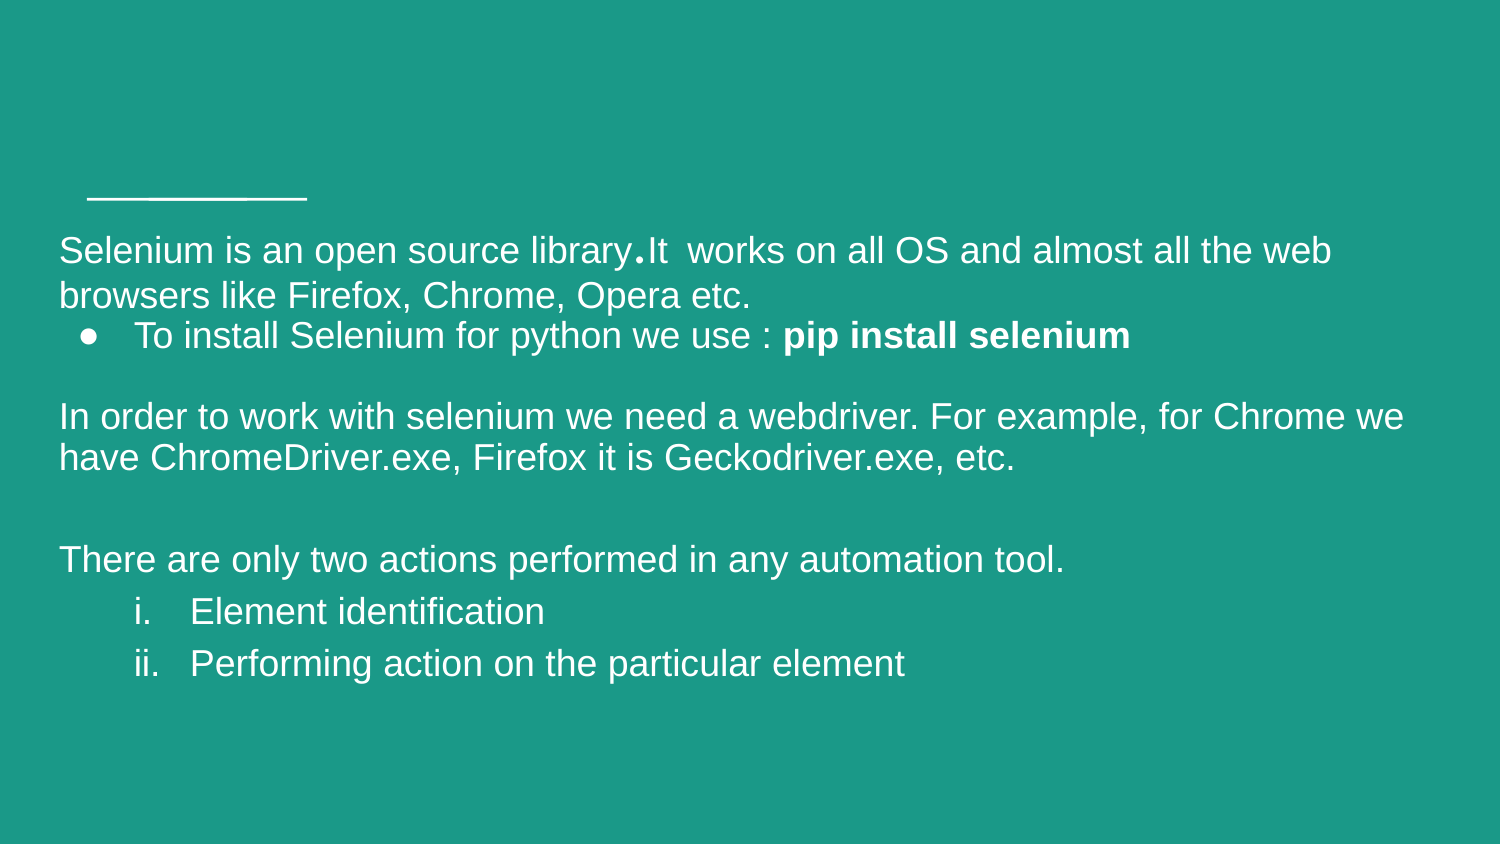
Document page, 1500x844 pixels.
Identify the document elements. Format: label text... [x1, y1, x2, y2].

title Selenium is an open source library.It works on all OS and almost all the web browsers like Firefox, Chrome, Opera etc. To install Selenium for python we use : pip install selenium In order to work with selenium we need a webdriver. For example, for Chrome we have ChromeDriver.exe, Firefox it is Geckodriver.exe, etc. There are only two actions performed in any automation tool. Element identification Performing action on the particular element [43, 48, 1442, 798]
